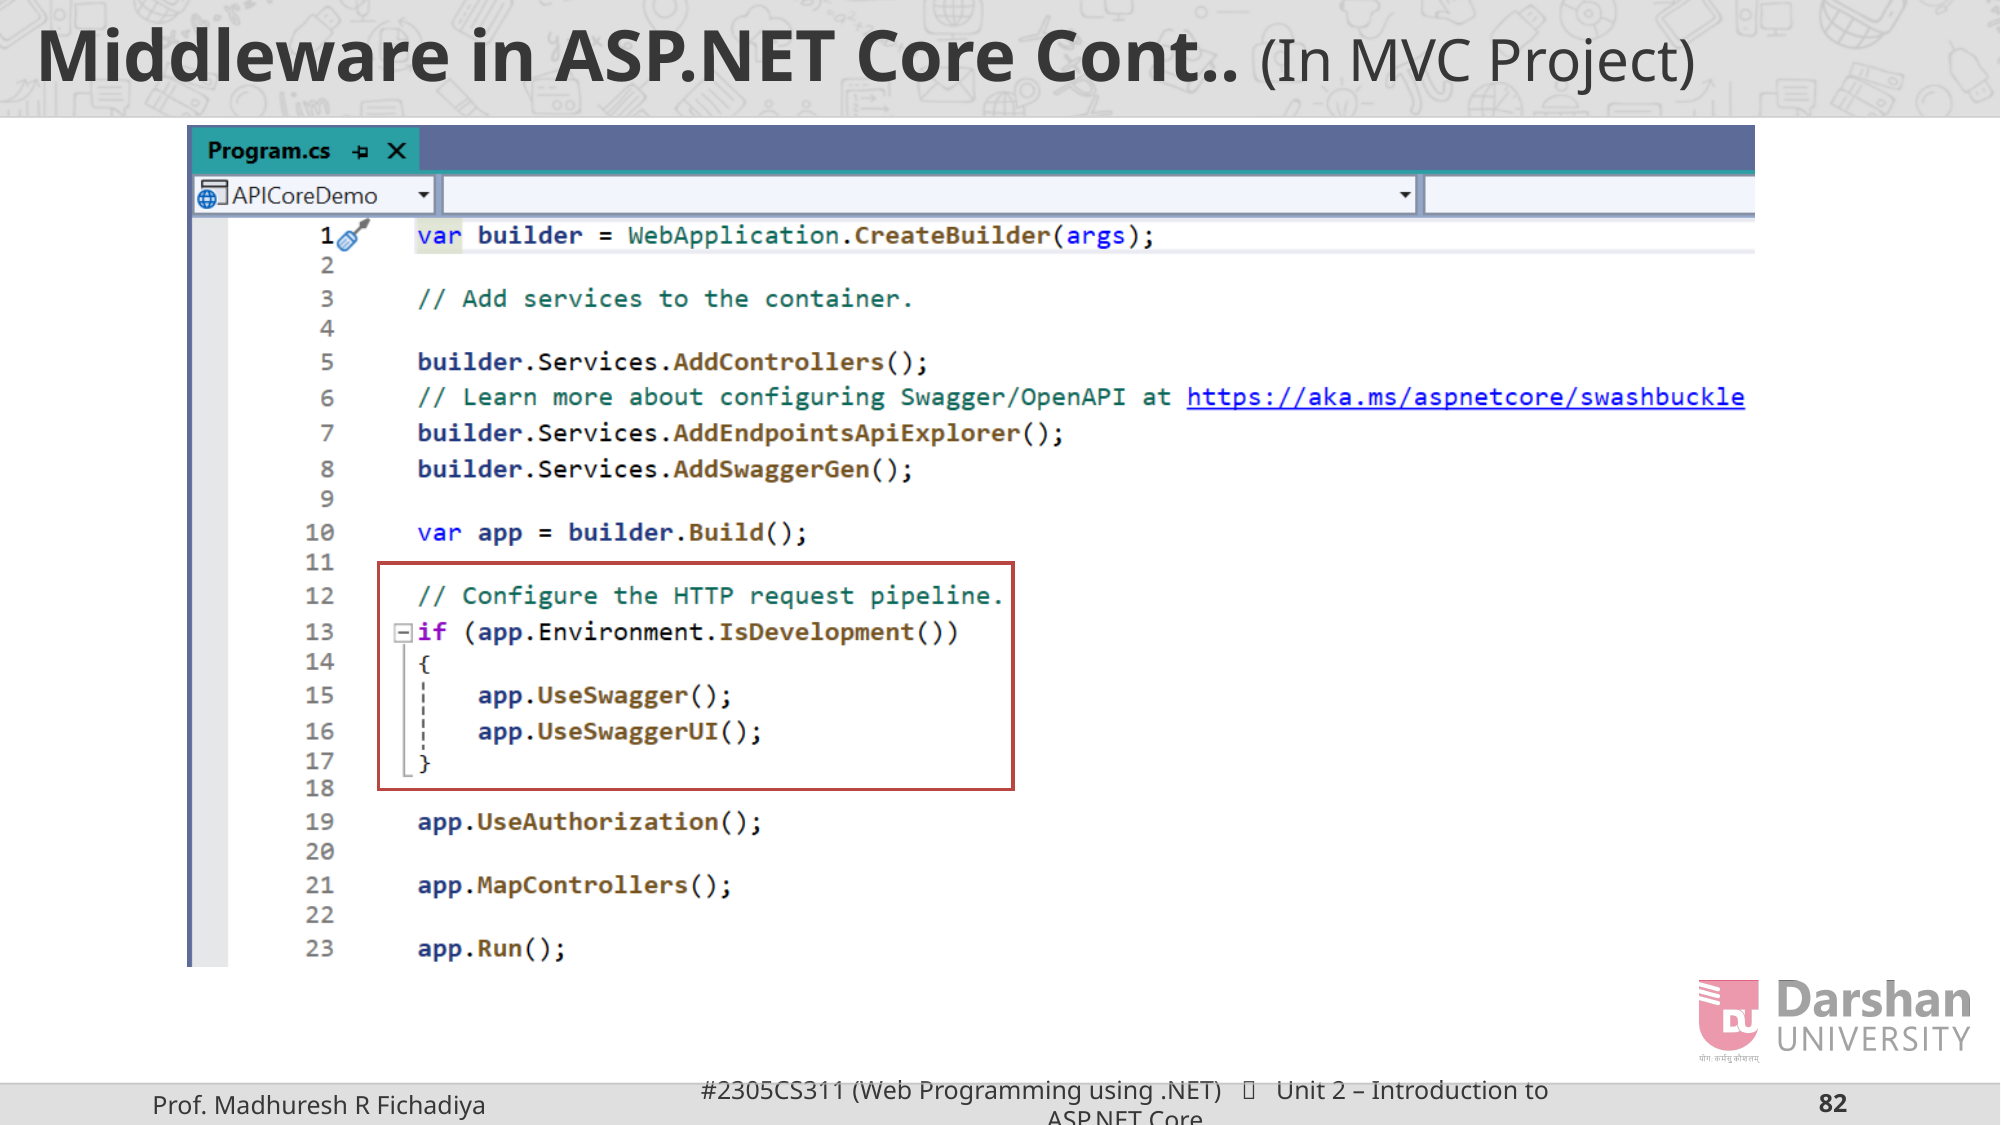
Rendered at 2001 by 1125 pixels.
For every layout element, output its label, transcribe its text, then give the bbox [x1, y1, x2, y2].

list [187, 125, 1755, 967]
title Middleware in ASP.NET Core Cont.. (In MVC Project) [0, 0, 2000, 117]
